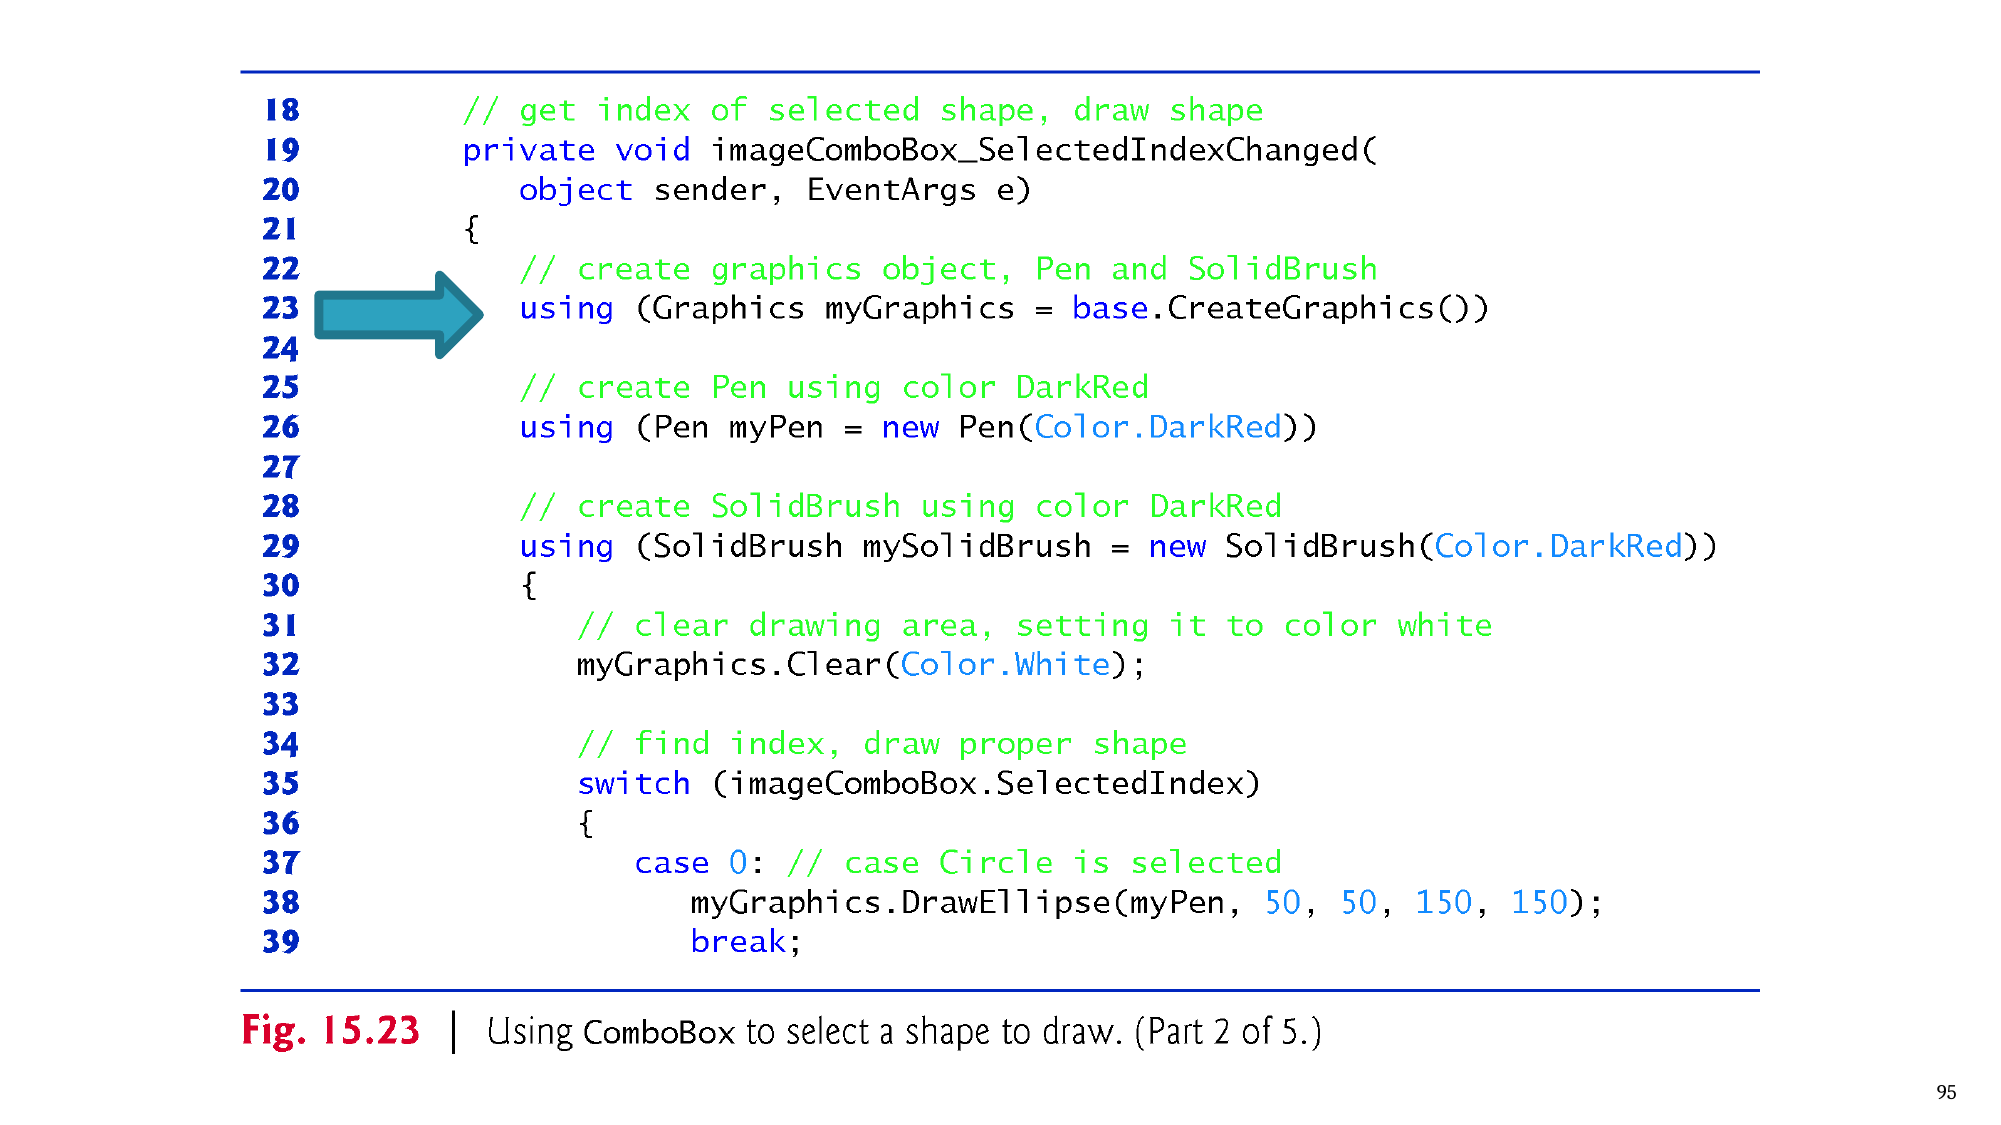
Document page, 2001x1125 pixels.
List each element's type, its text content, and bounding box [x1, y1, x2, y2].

slide_number 95 [1891, 1051, 1972, 1112]
picture [168, 0, 1832, 1125]
